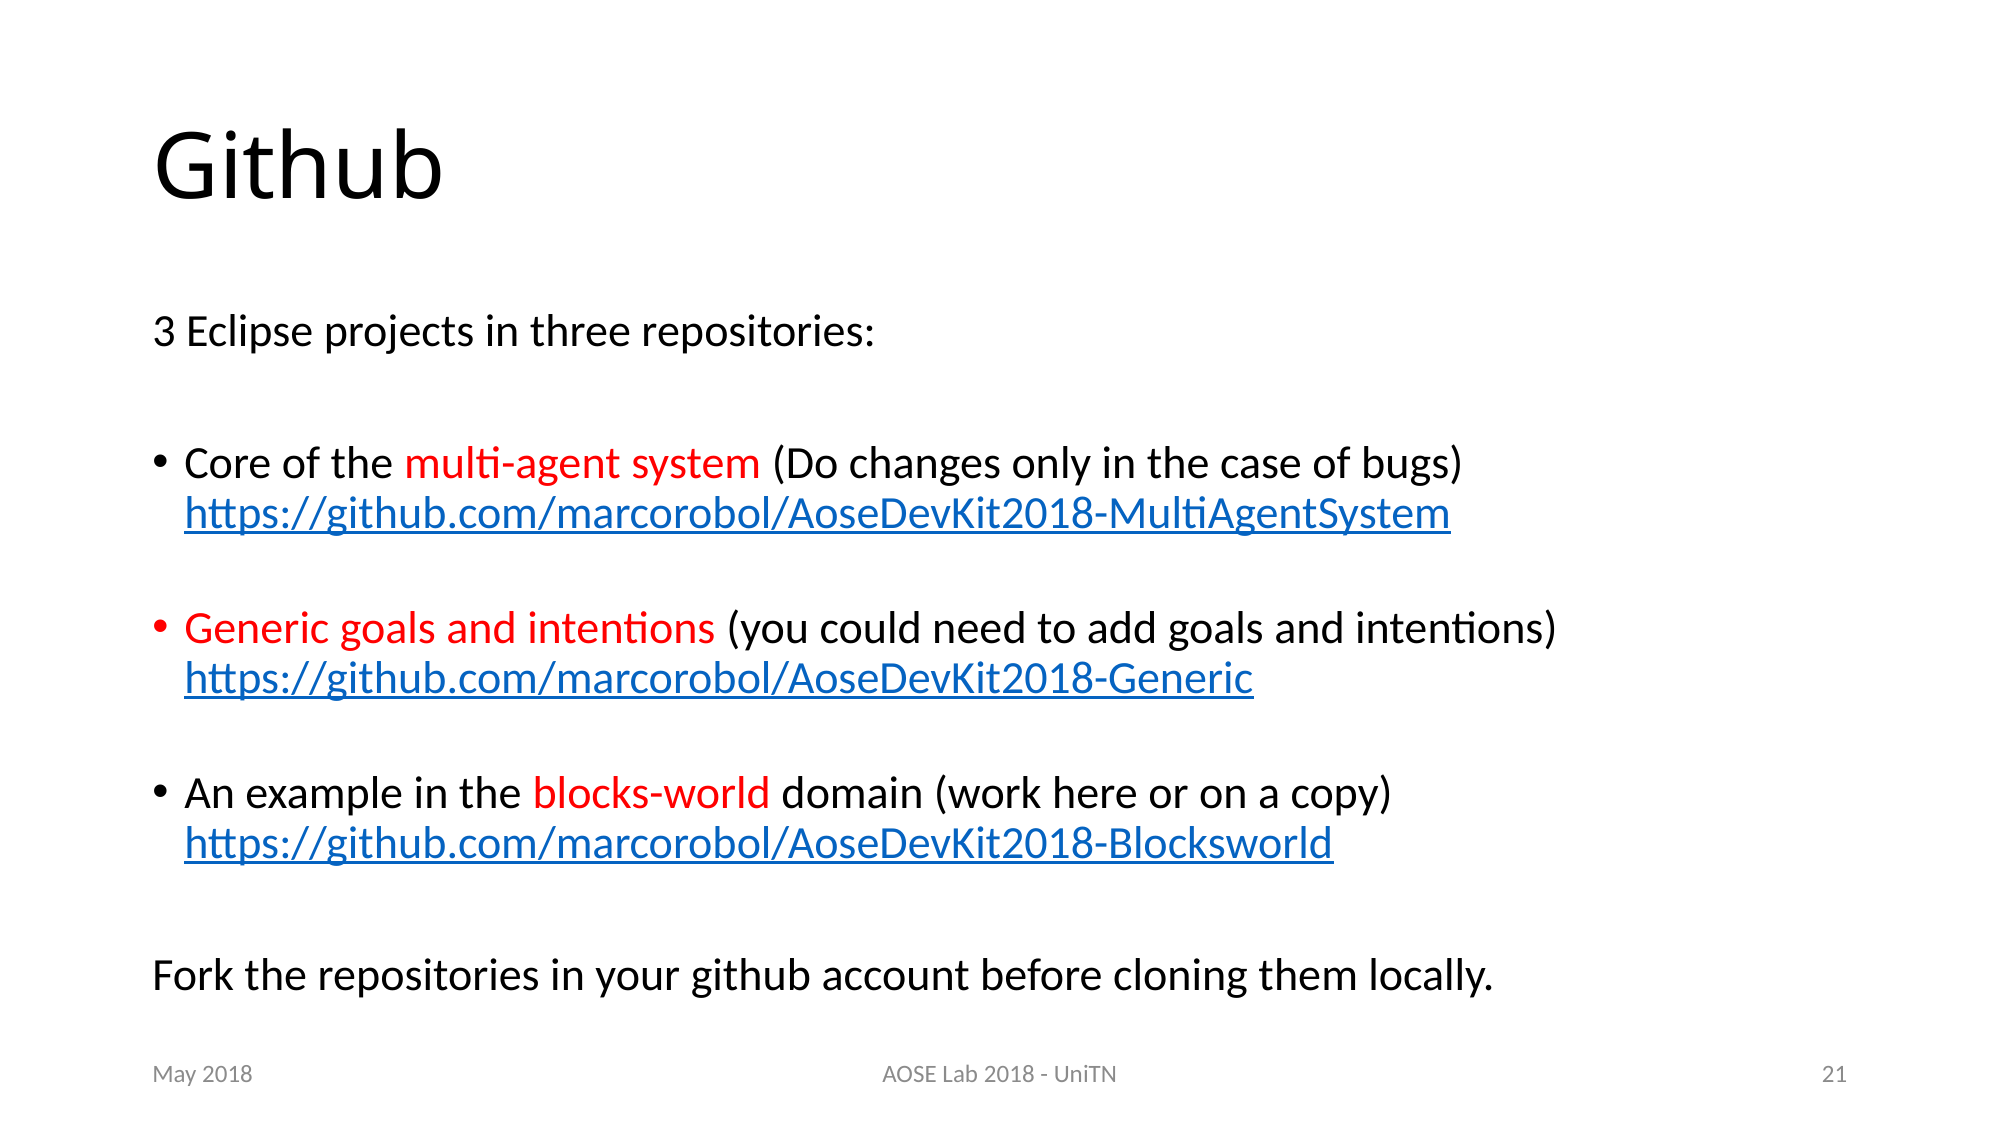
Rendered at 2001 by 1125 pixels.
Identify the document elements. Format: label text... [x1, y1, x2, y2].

slide_number 21 [1412, 1042, 1863, 1103]
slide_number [137, 1042, 588, 1103]
list 3 Eclipse projects in three repositories: Core of the multi-agent system (Do changes only in the case of bugs) https://github.com/marcorobol/AoseDevKit2018-MultiAgentSystem Generic goals and intentions (you could need to add goals and intentions) https://github.com/marcorobol/AoseDevKit2018-Generic An example in the blocks-world domain (work here or on a copy) https://github.com/marcorobol/AoseDevKit2018-Blocksworld Fork the repositories in your github account before cloning them locally. [137, 299, 1863, 1014]
title Github [137, 59, 1863, 278]
footer AOSE Lab 2018 - UniTN [662, 1042, 1338, 1103]
